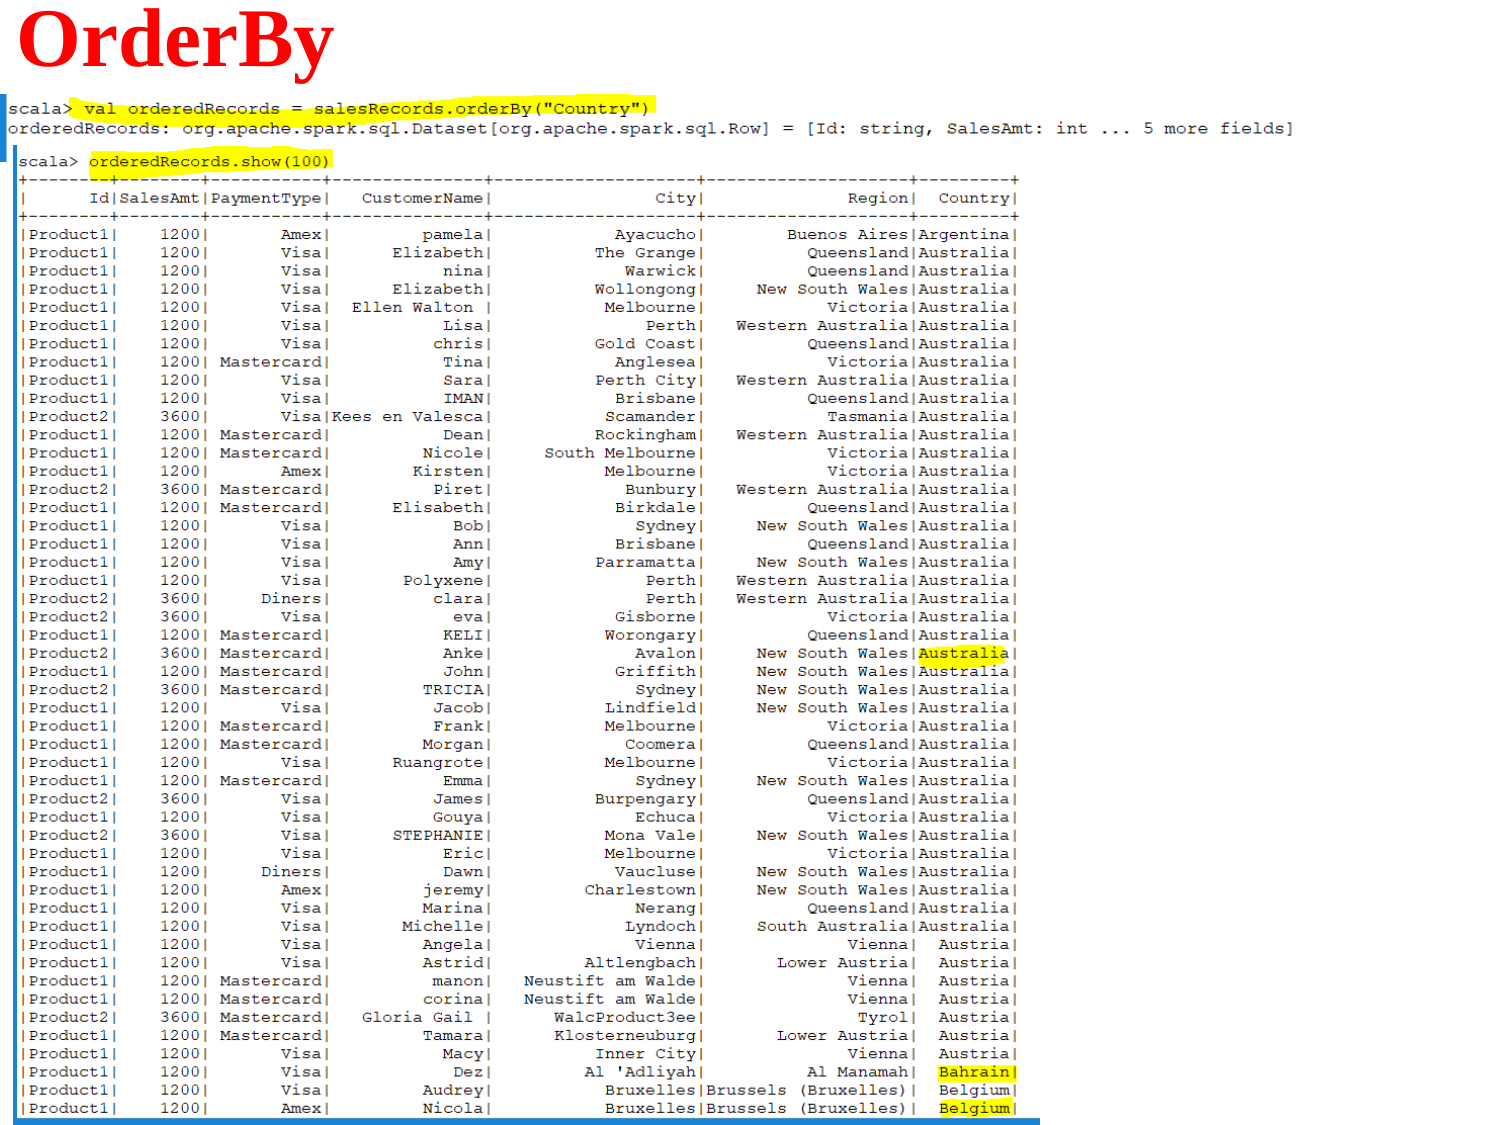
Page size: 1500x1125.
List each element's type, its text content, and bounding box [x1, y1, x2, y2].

picture [0, 94, 1500, 1125]
text_box OrderBy [1, 0, 351, 91]
